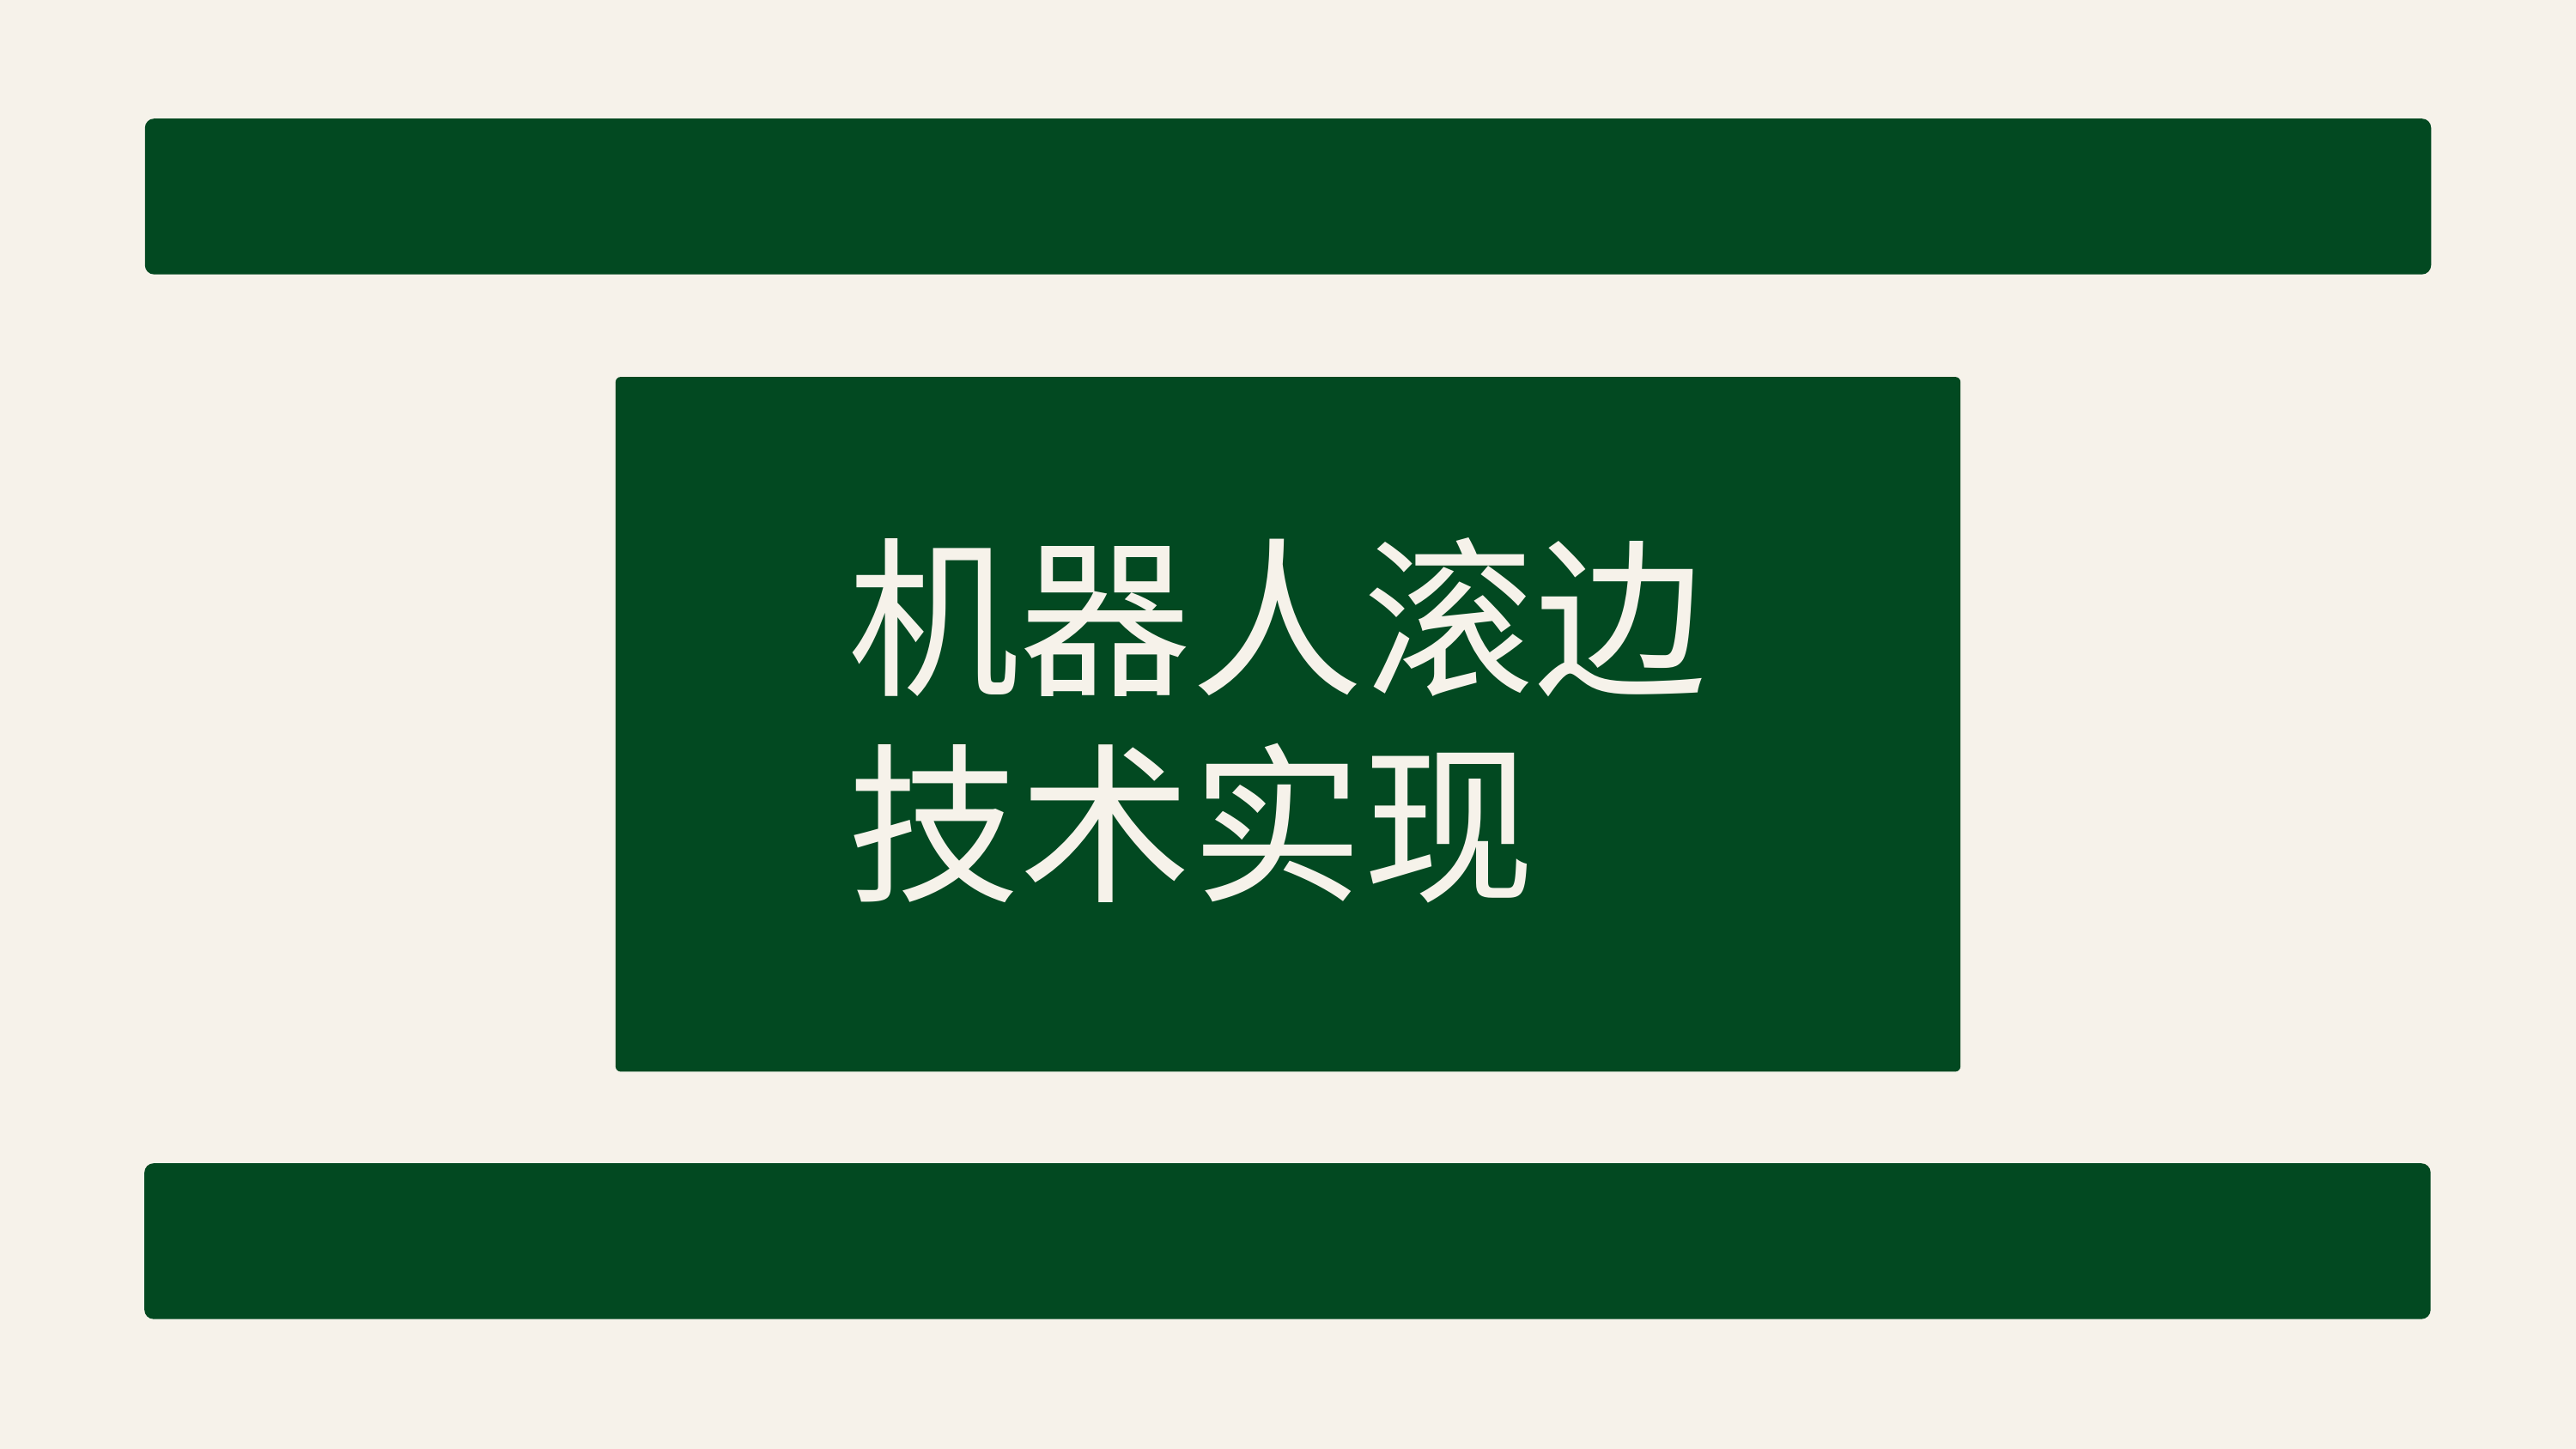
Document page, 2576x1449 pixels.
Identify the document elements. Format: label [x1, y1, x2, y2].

text_box [143, 1162, 2431, 1319]
text_box [615, 376, 1961, 1072]
text_box [144, 118, 2432, 275]
